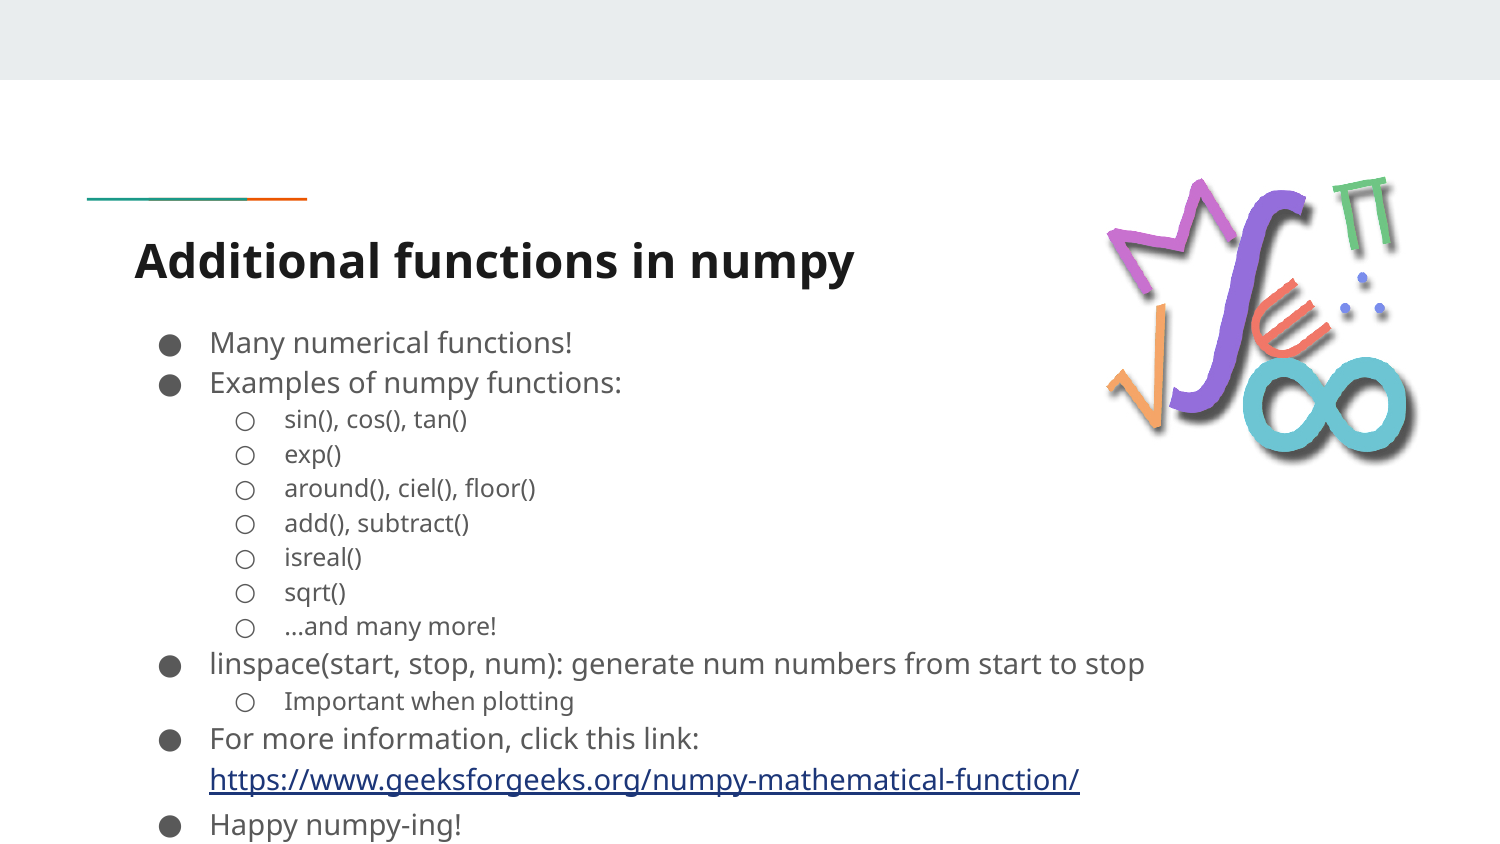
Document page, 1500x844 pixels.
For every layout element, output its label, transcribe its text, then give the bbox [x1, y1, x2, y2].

list Many numerical functions! Examples of numpy functions: sin(), cos(), tan() exp() around(), ciel(), floor() add(), subtract() isreal() sqrt() …and many more! linspace(start, stop, num): generate num numbers from start to stop Important when plotting For more information, click this link: https://www.geeksforgeeks.org/numpy-mathematical-function/ Happy numpy-ing! [119, 304, 1381, 676]
title Additional functions in numpy [119, 216, 1080, 304]
picture [1085, 145, 1435, 495]
